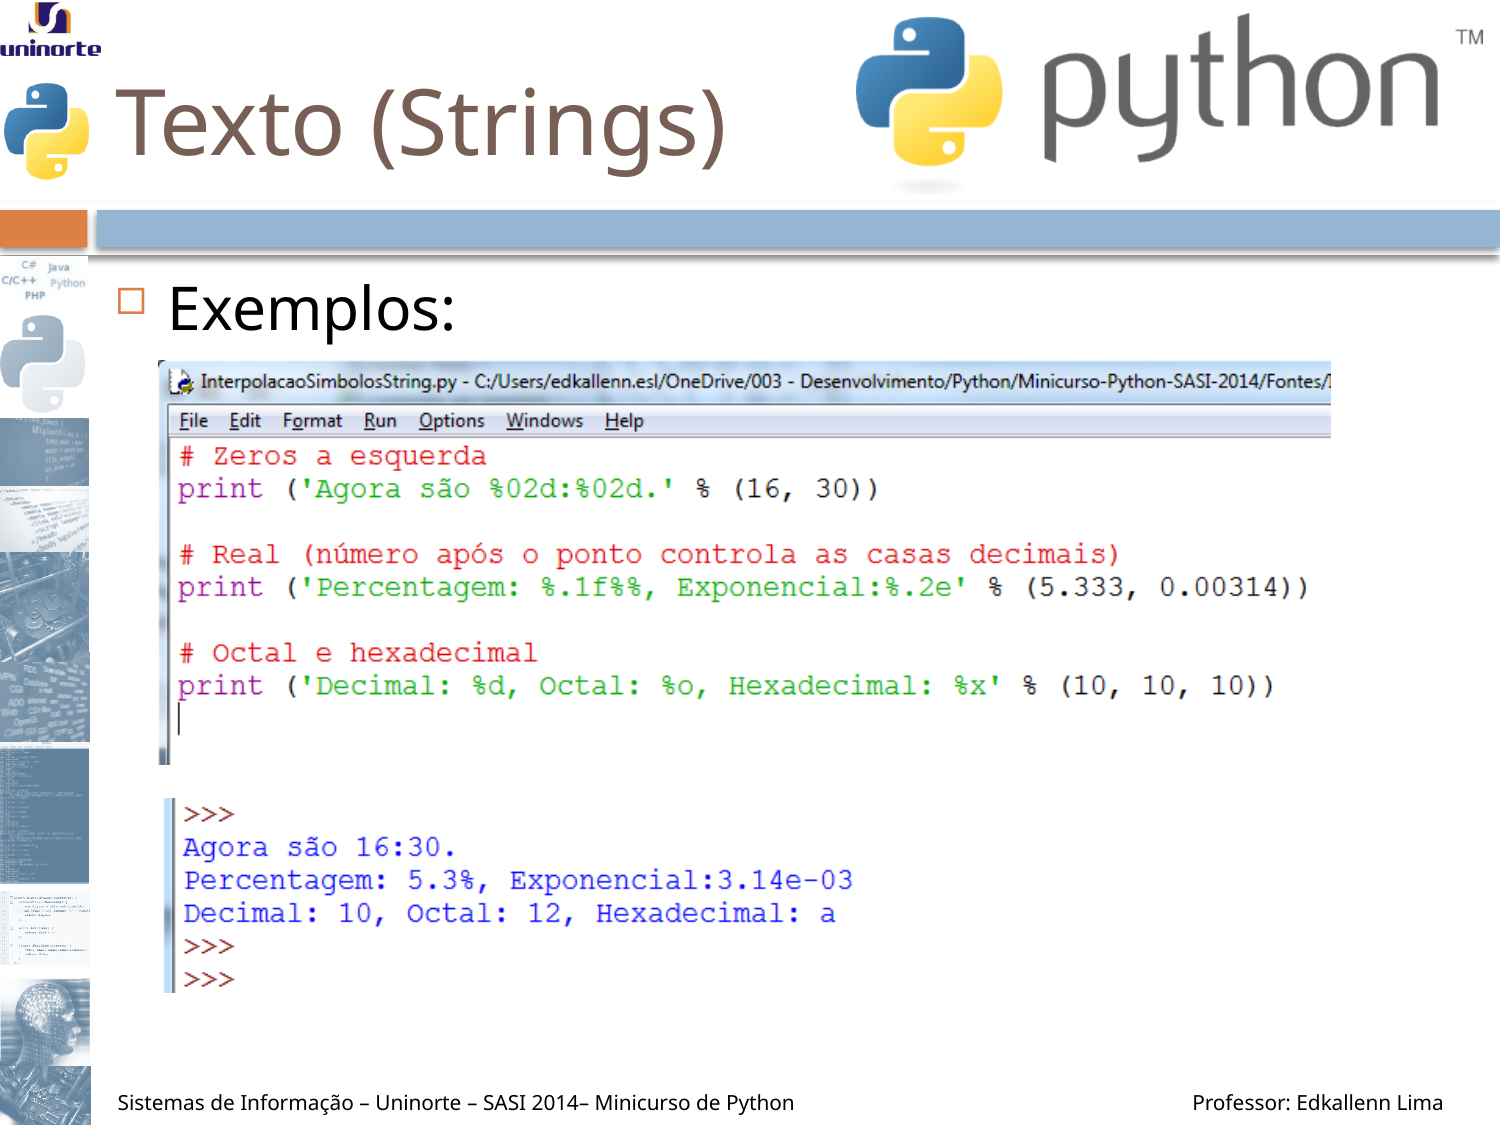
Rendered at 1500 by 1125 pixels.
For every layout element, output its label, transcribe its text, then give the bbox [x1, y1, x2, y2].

list Exemplos: [100, 262, 1459, 1059]
picture [162, 798, 891, 993]
title Texto (Strings) [100, 37, 851, 200]
picture [0, 2, 101, 56]
picture [855, 12, 1483, 196]
picture [158, 359, 1332, 766]
picture [4, 80, 95, 183]
